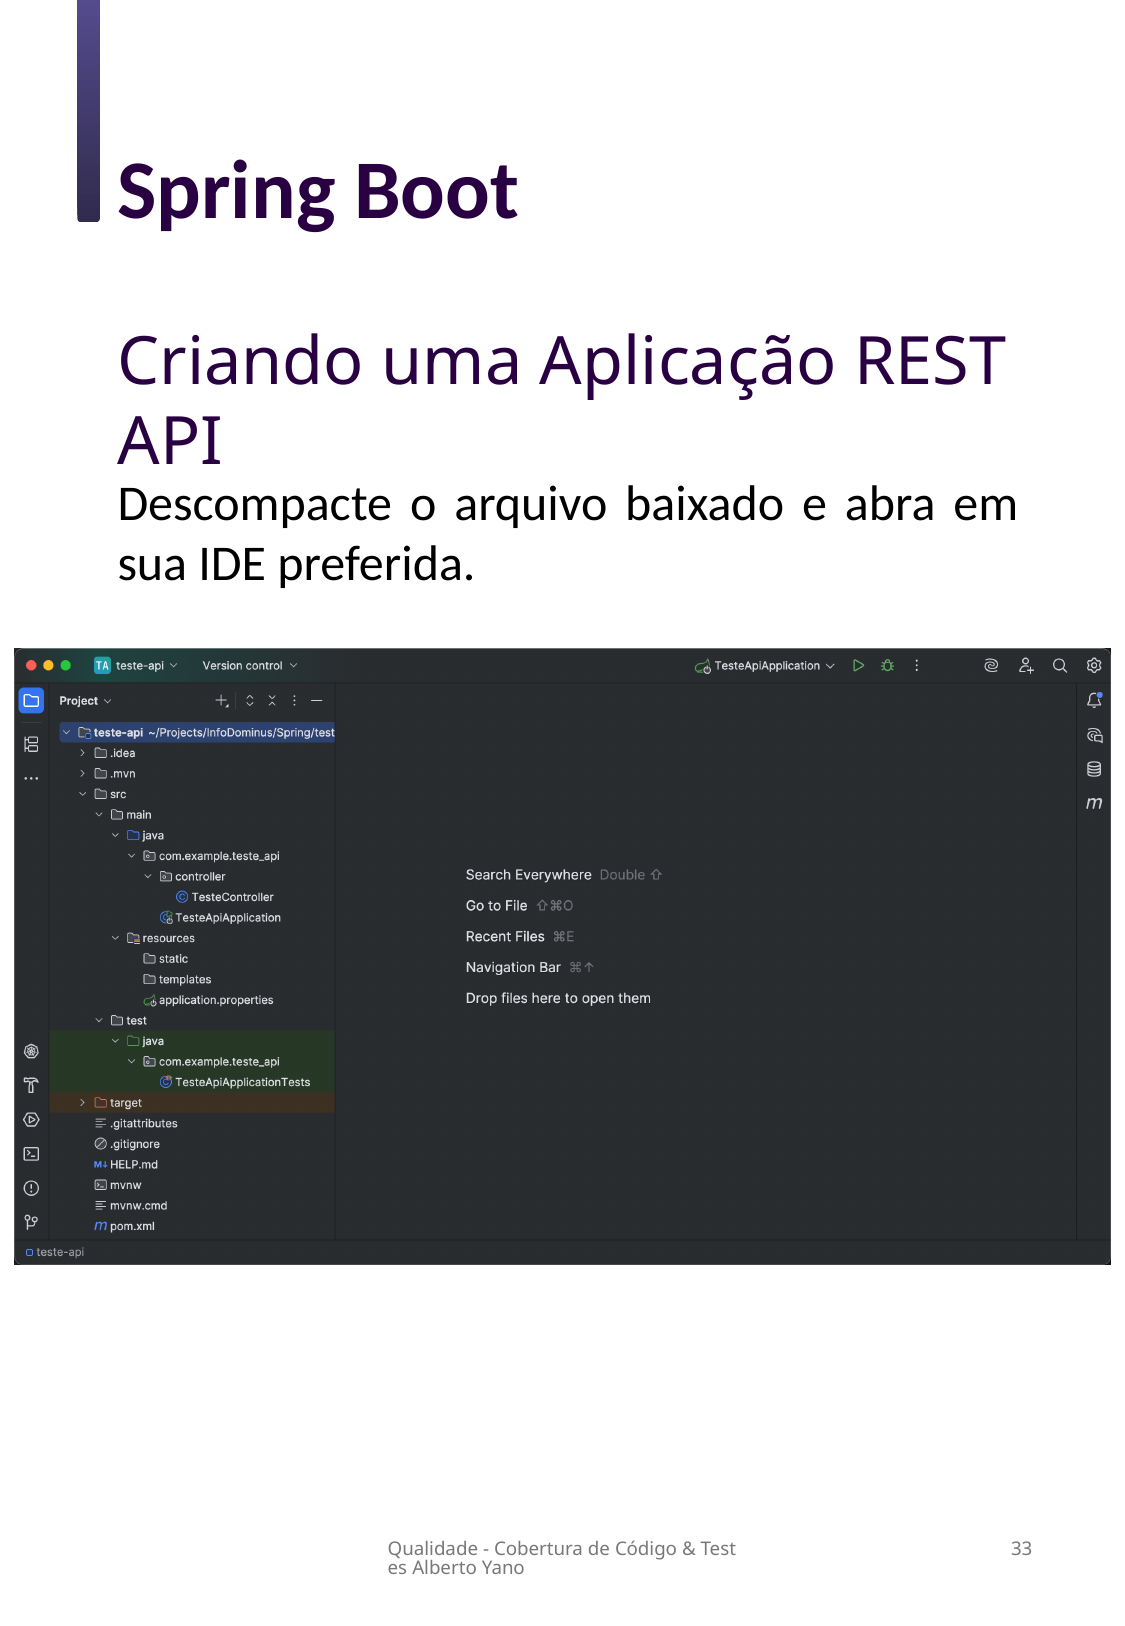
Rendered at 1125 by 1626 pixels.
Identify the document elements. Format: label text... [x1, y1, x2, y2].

footer Qualidade - Cobertura de Código & Testes Alberto Yano [372, 1506, 753, 1593]
picture [13, 647, 1111, 1266]
text_box Criando uma Aplicação REST API [102, 310, 1034, 486]
text_box Descompacte o arquivo baixado e abra em sua IDE preferida. [102, 486, 1034, 598]
slide_number 33 [794, 1506, 1048, 1593]
text_box [75, 0, 102, 224]
text_box Spring Boot [102, 127, 991, 243]
